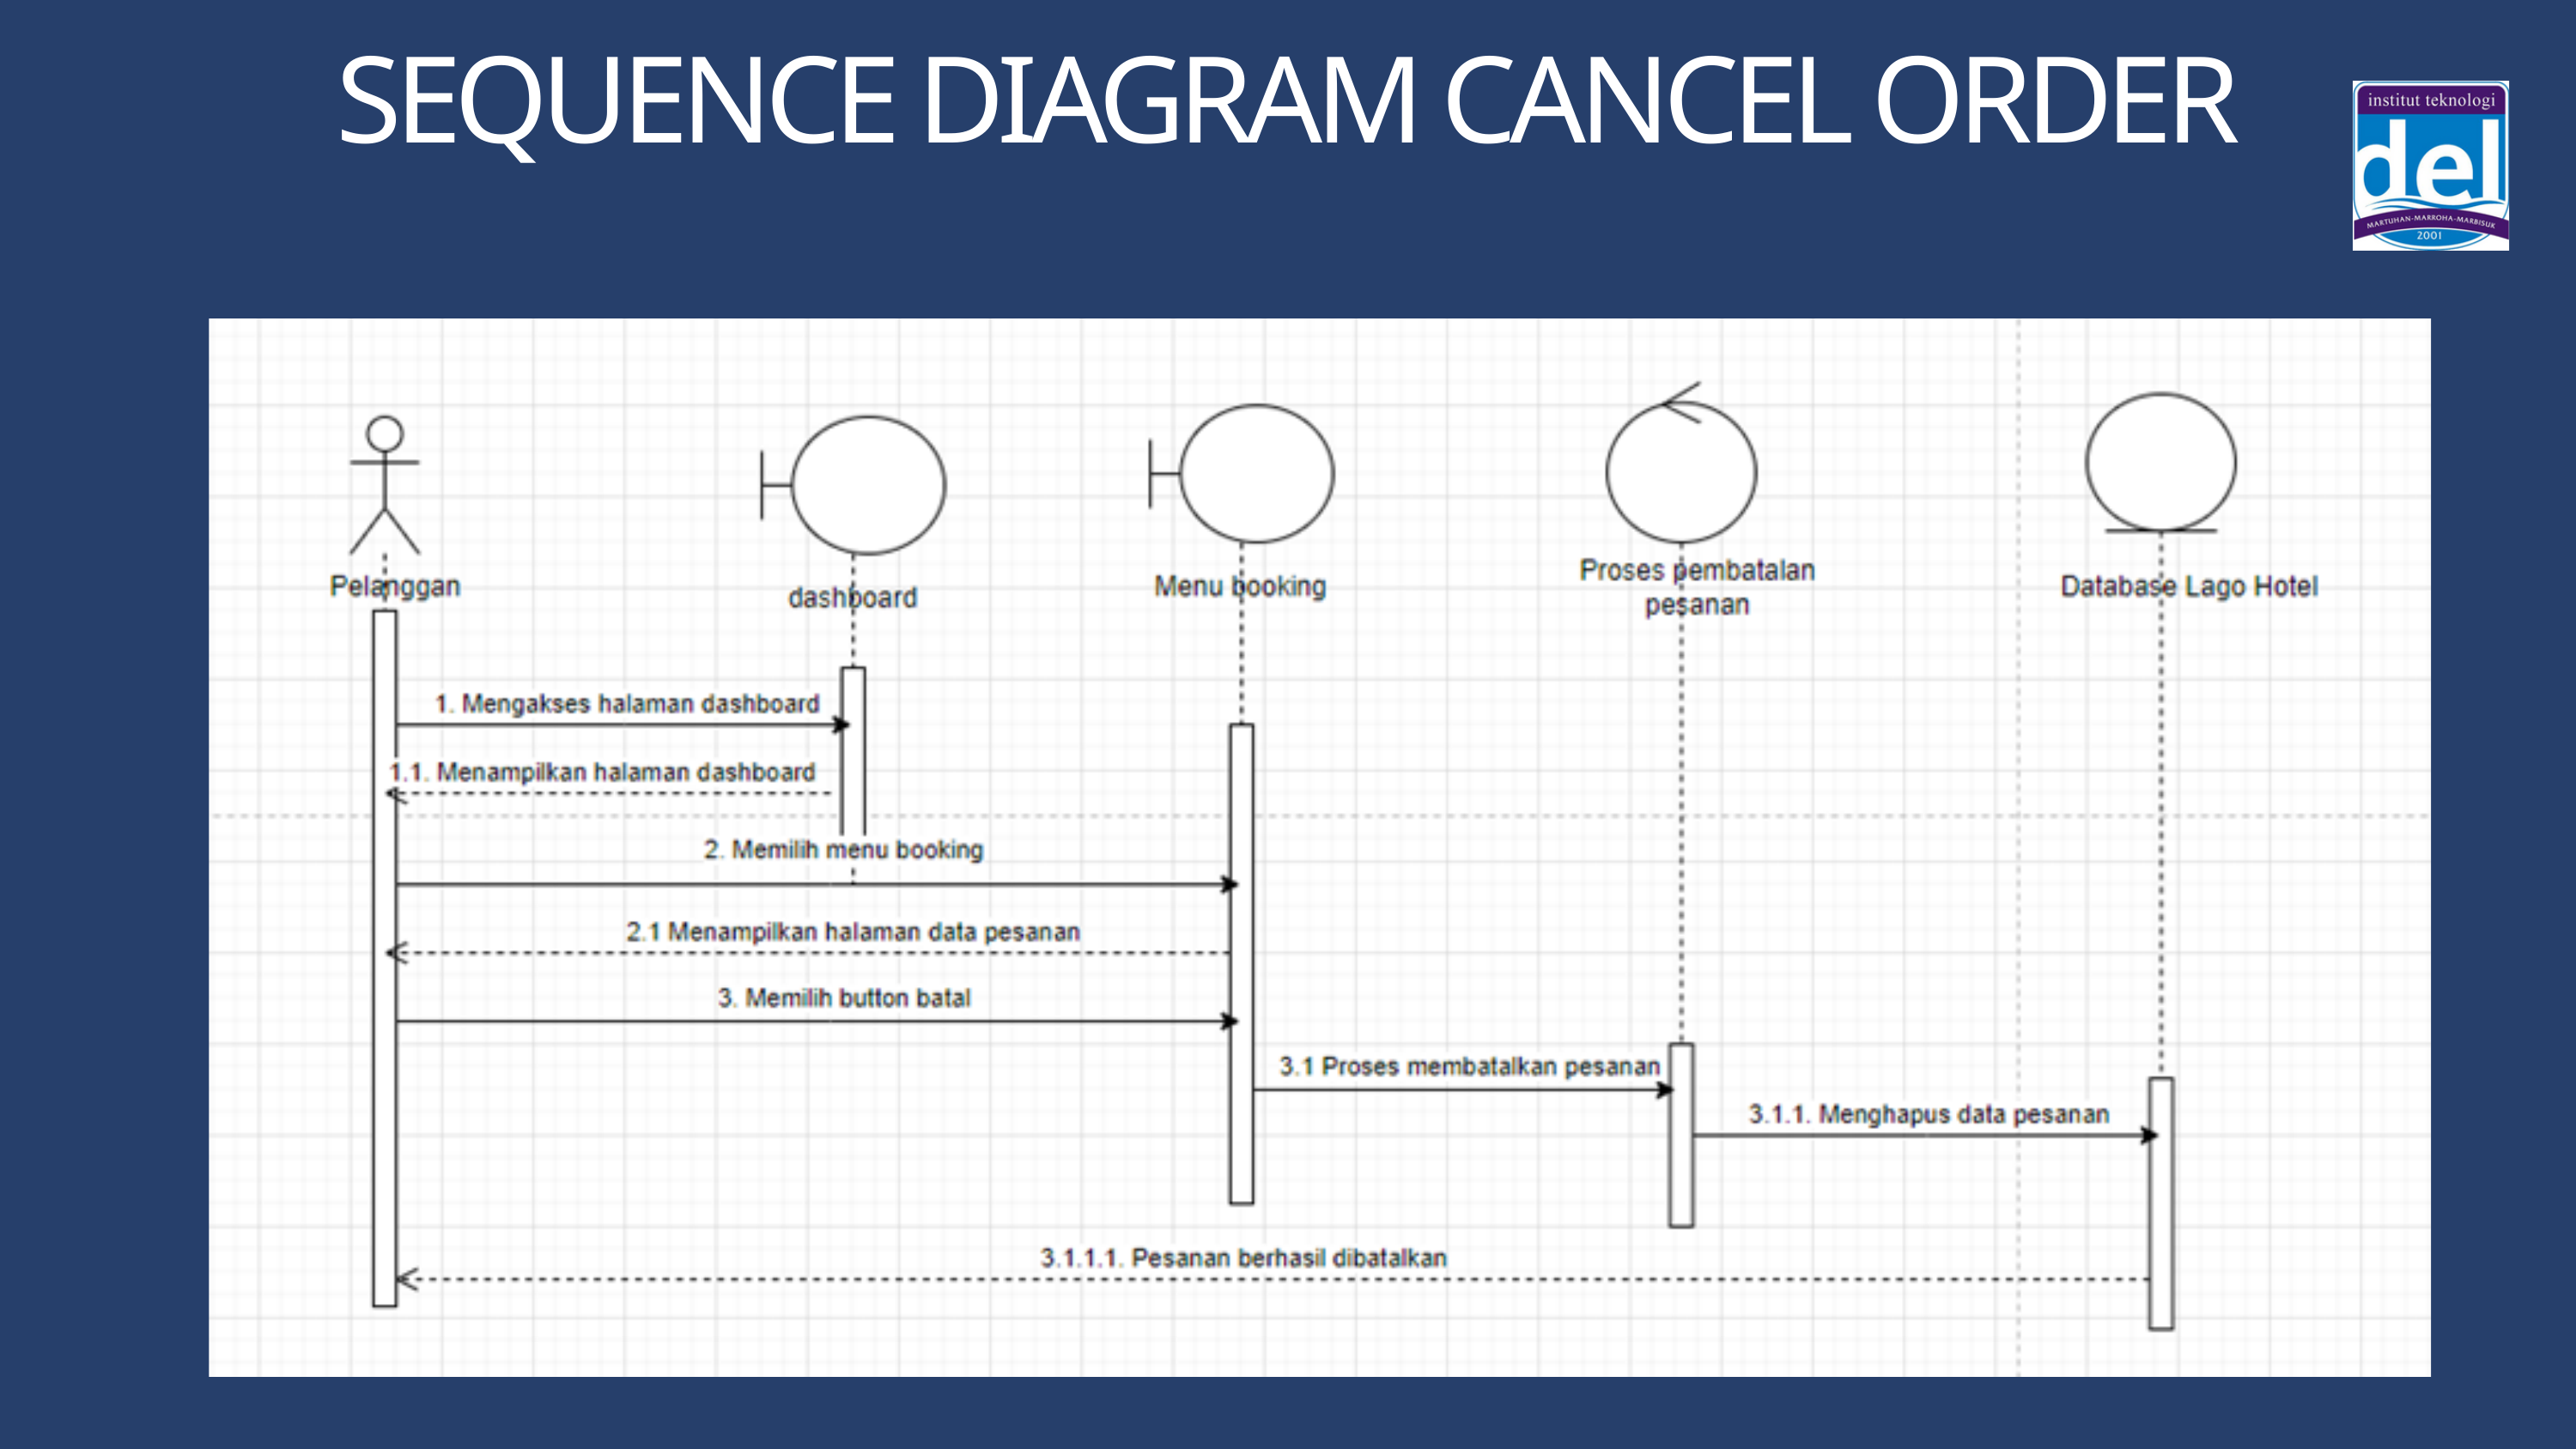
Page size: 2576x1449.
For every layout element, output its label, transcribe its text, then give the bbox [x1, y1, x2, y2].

text_box SEQUENCE DIAGRAM CANCEL ORDER [233, 56, 2343, 167]
text_box [209, 318, 2432, 1377]
text_box [2353, 81, 2510, 251]
